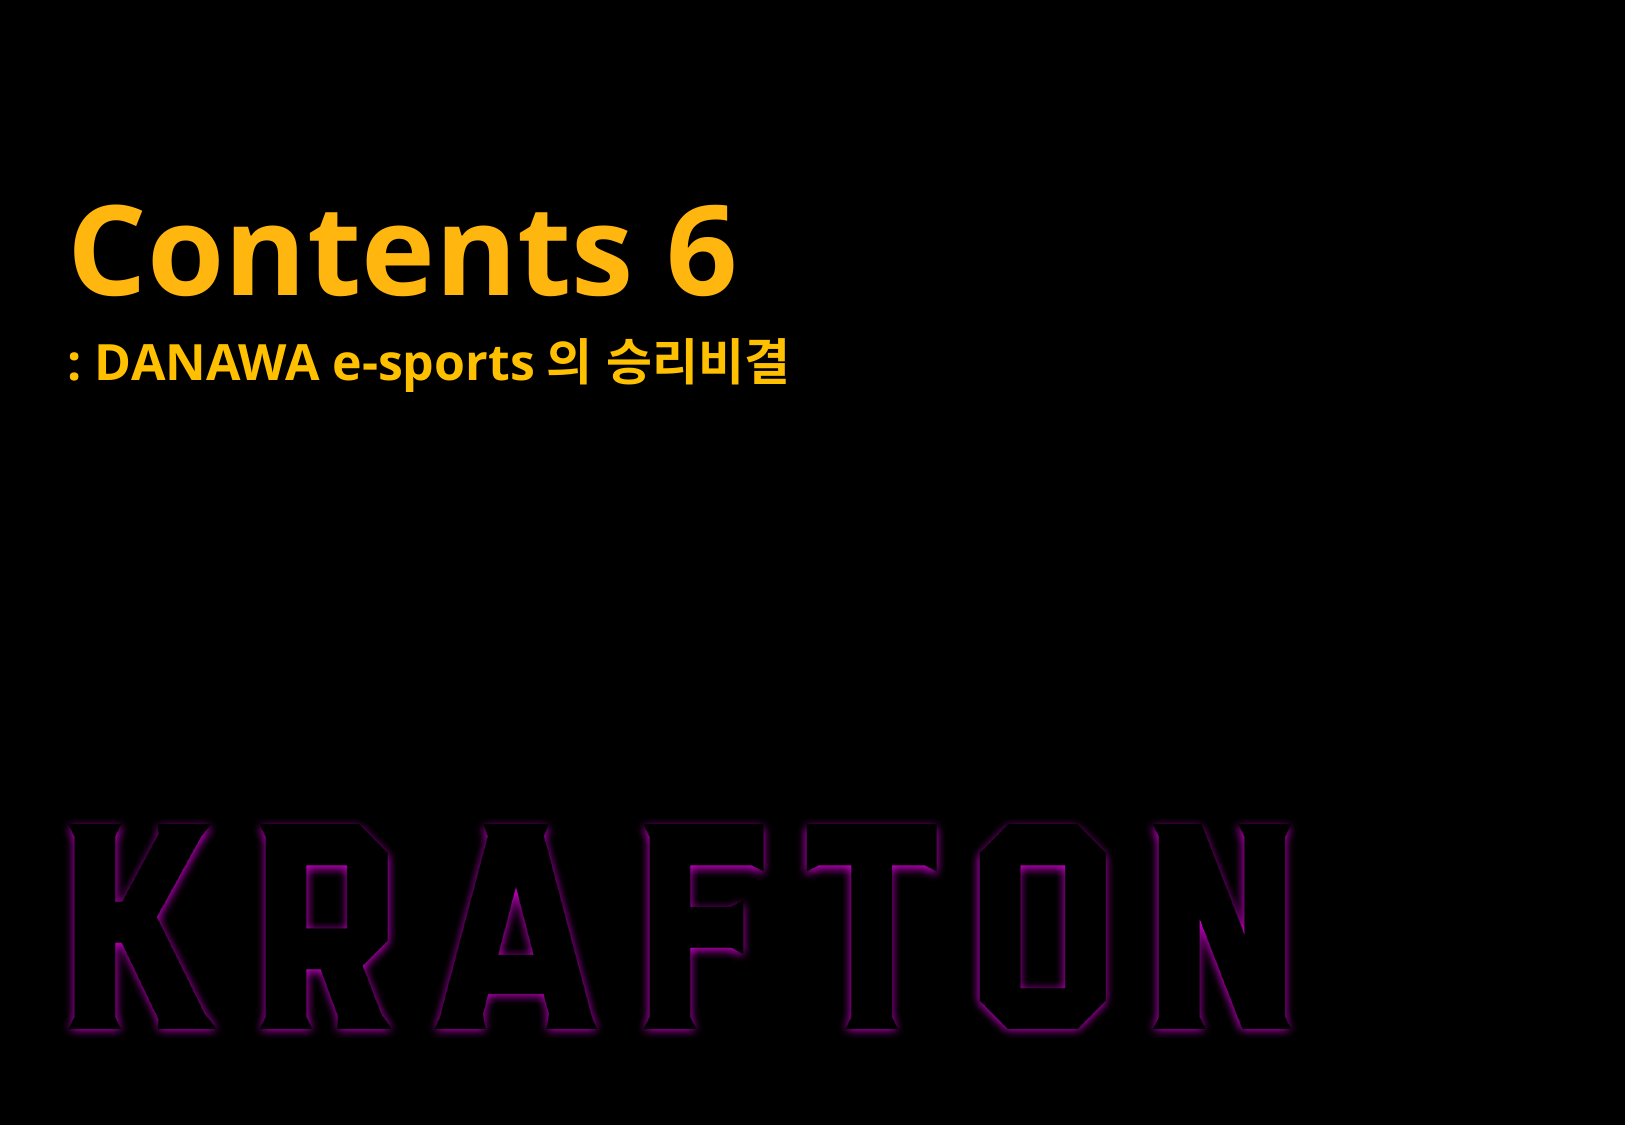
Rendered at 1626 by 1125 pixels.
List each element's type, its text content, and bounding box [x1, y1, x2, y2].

title Contents 6 [65, 168, 1326, 312]
picture [68, 824, 1291, 1029]
text_box : DANAWA e-sports의 승리비결 [65, 312, 1391, 451]
